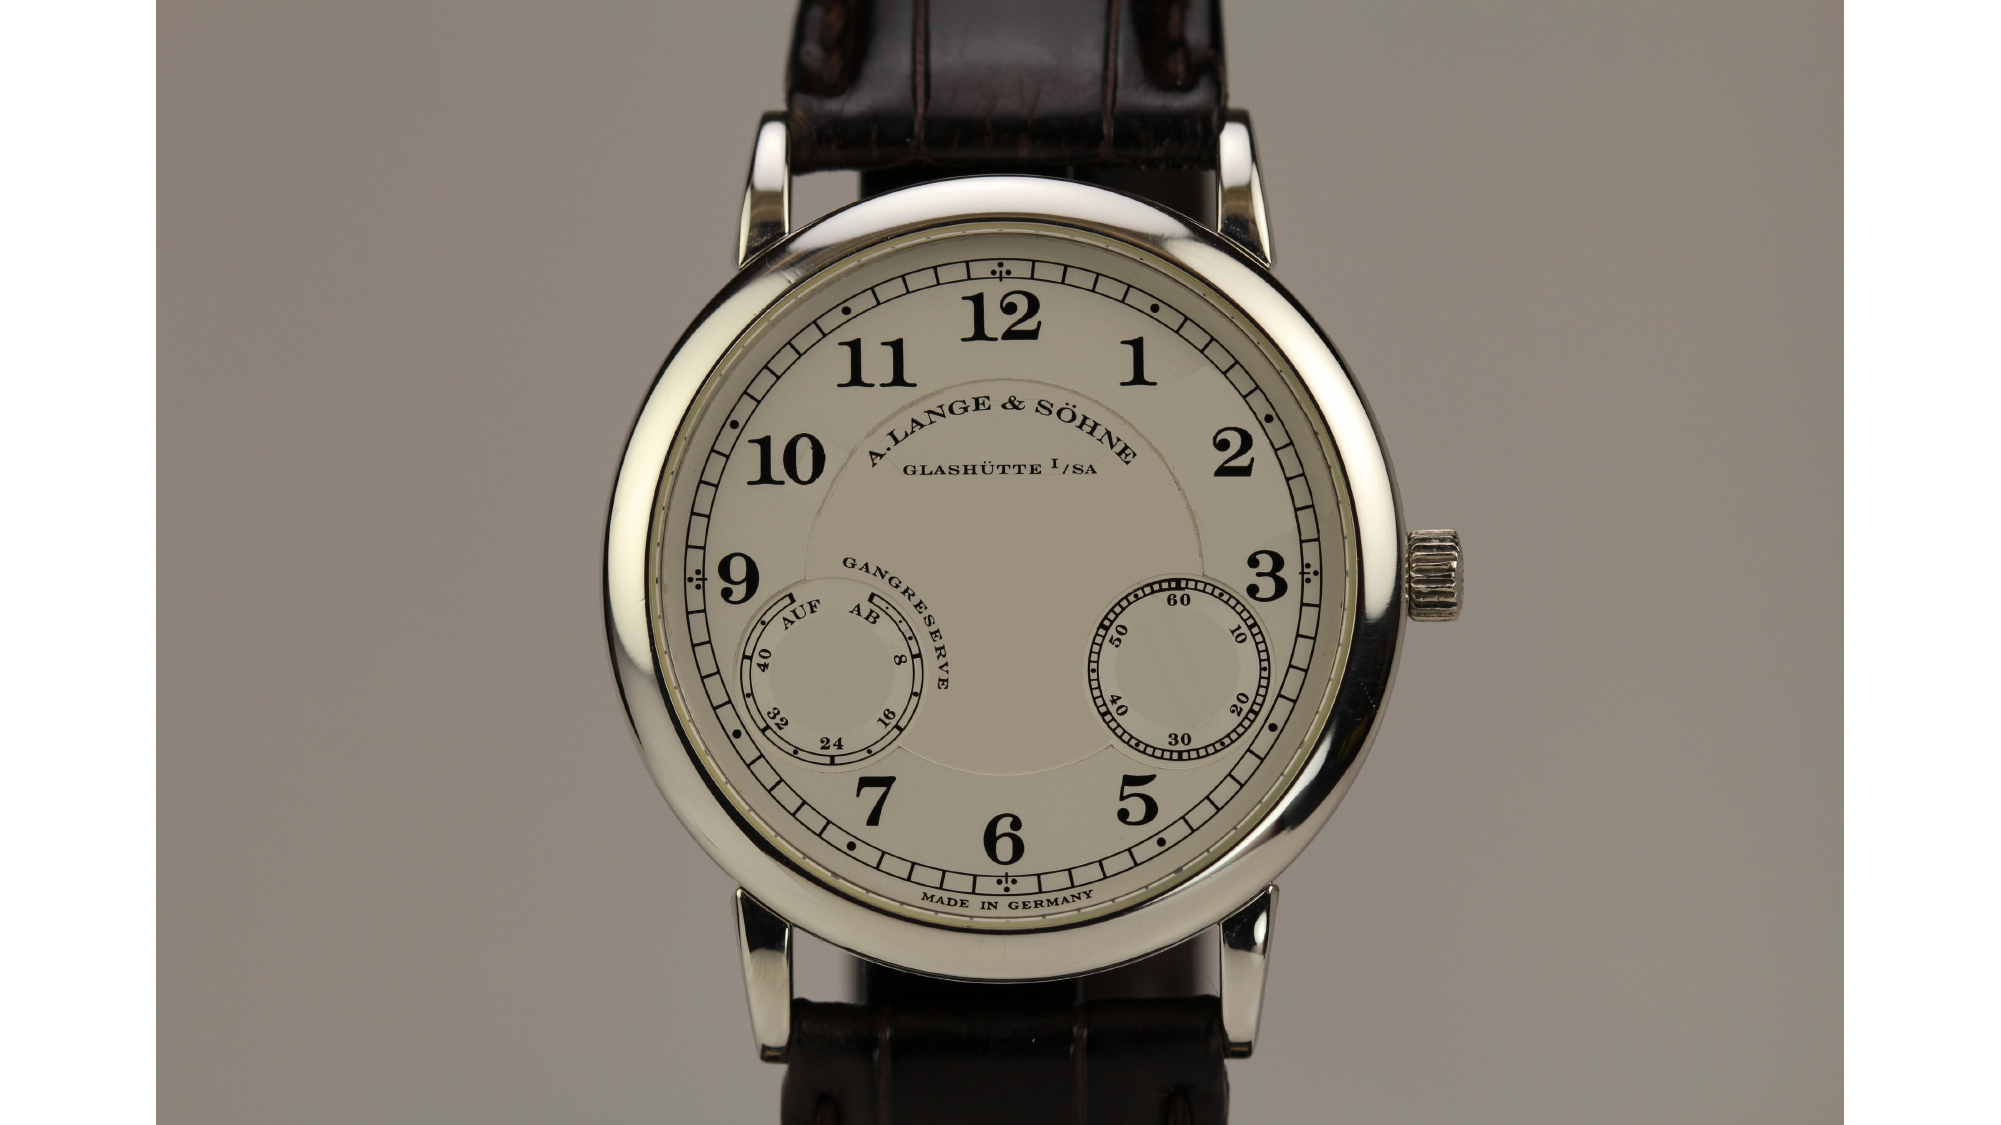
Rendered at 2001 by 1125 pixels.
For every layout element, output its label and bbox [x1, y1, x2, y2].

text_box [156, 0, 1844, 1125]
